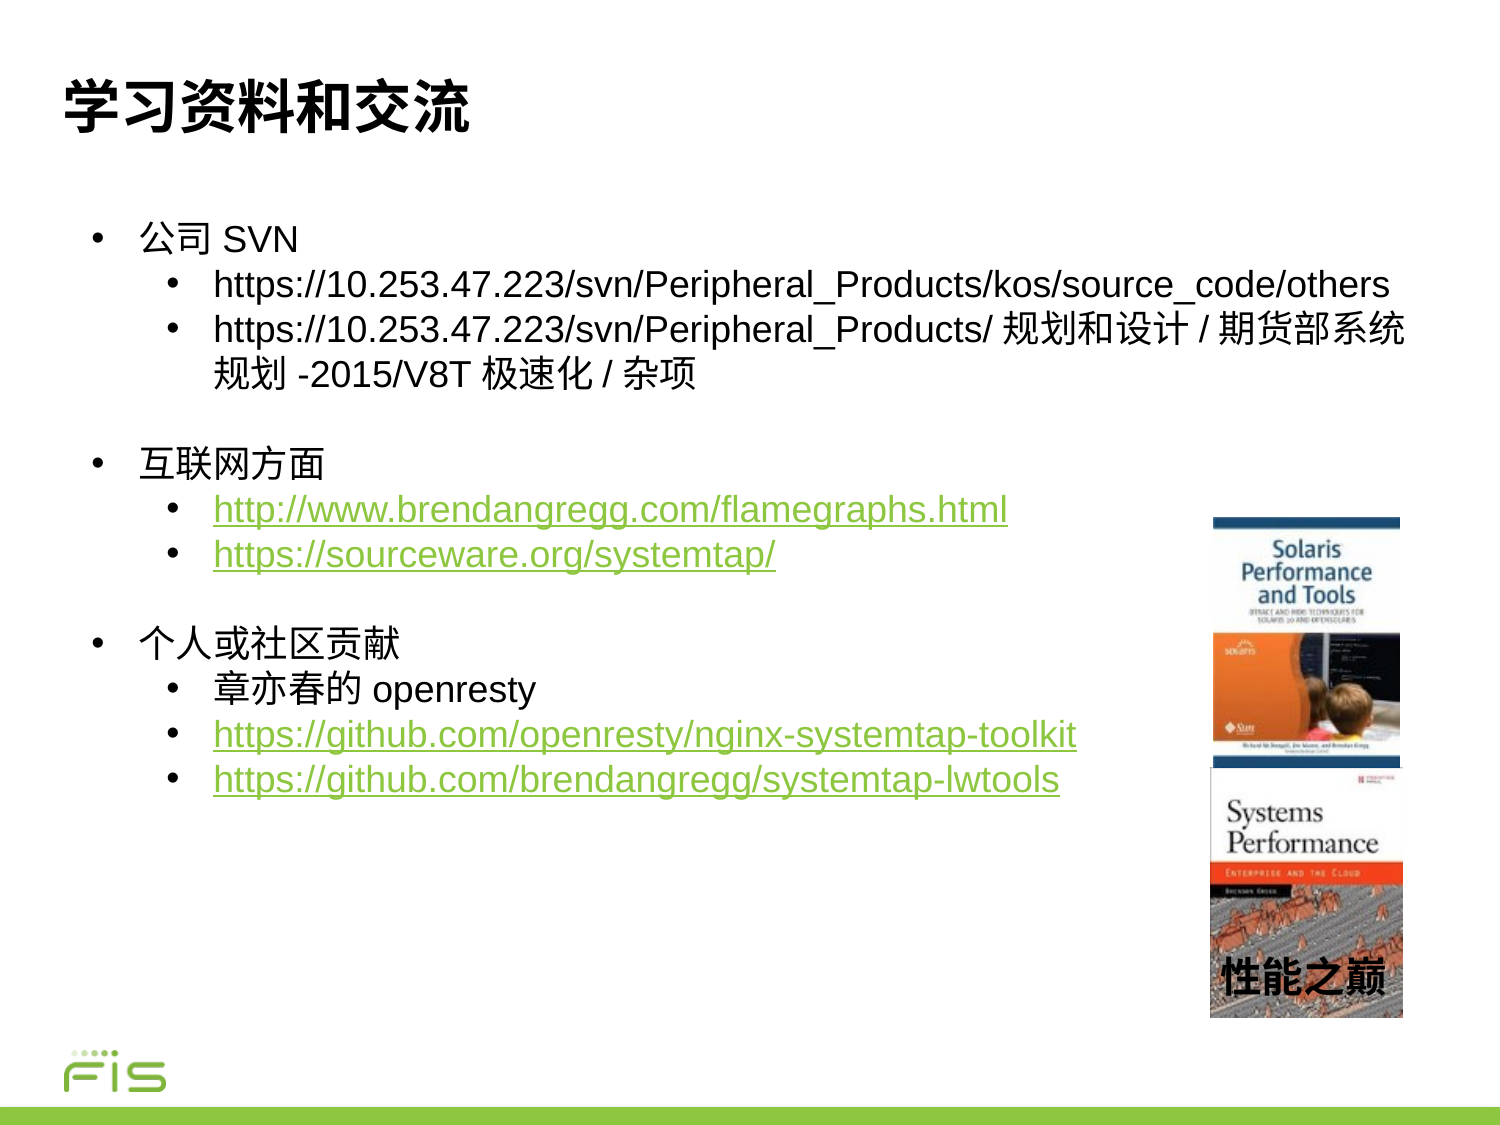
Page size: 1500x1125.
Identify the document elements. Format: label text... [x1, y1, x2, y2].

picture [64, 1050, 166, 1092]
title 学习资料和交流 [62, 83, 1435, 256]
picture [1209, 517, 1403, 1019]
text_box 公司SVN https://10.253.47.223/svn/Peripheral_Products/kos/source_code/others https://10.253.47.223/svn/Peripheral_Products/规划和设计/期货部系统规划-2015/V8T极速化/杂项 互联网方面 http://www.brendangregg.com/flamegraphs.html https://sourceware.org/systemtap/ 个人或社区贡献 章亦春的openresty https://github.com/openresty/nginx-systemtap-toolkit https://github.com/brendangregg/systemtap-lwtools [76, 208, 1435, 943]
